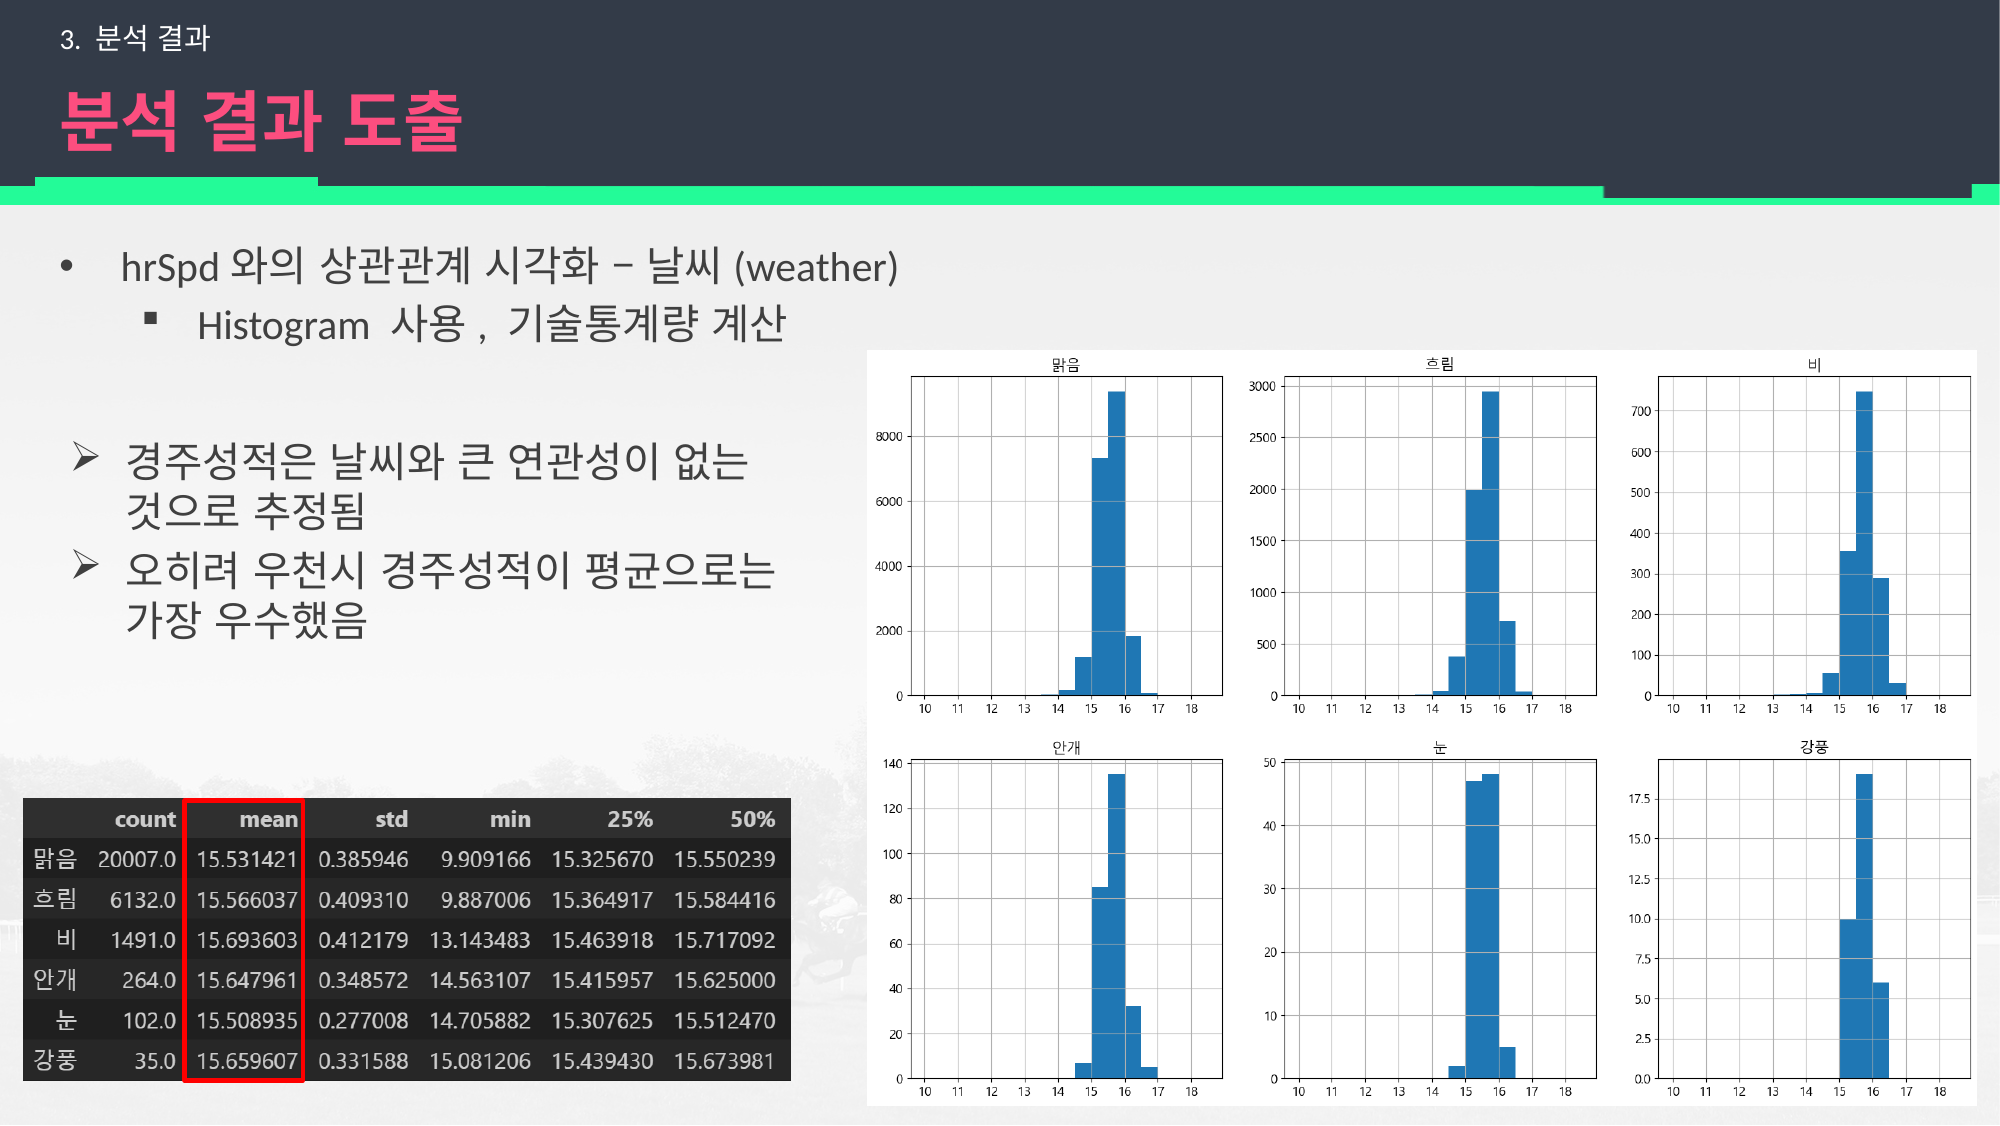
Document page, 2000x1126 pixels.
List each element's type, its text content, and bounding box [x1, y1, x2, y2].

picture [0, 0, 2000, 1125]
title 분석 결과 도출 [43, 103, 1401, 186]
list hrSpd와의 상관관계 시각화 – 날씨(weather) Histogram 사용, 기술통계량 계산 경주성적은 날씨와 큰 연관성이 없는 것으로 추정됨 오히려 우천시 경주성적이 평균으로는 가장 우수했음 [43, 231, 1024, 1024]
text_box 3. 분석 결과 [43, 0, 1401, 103]
